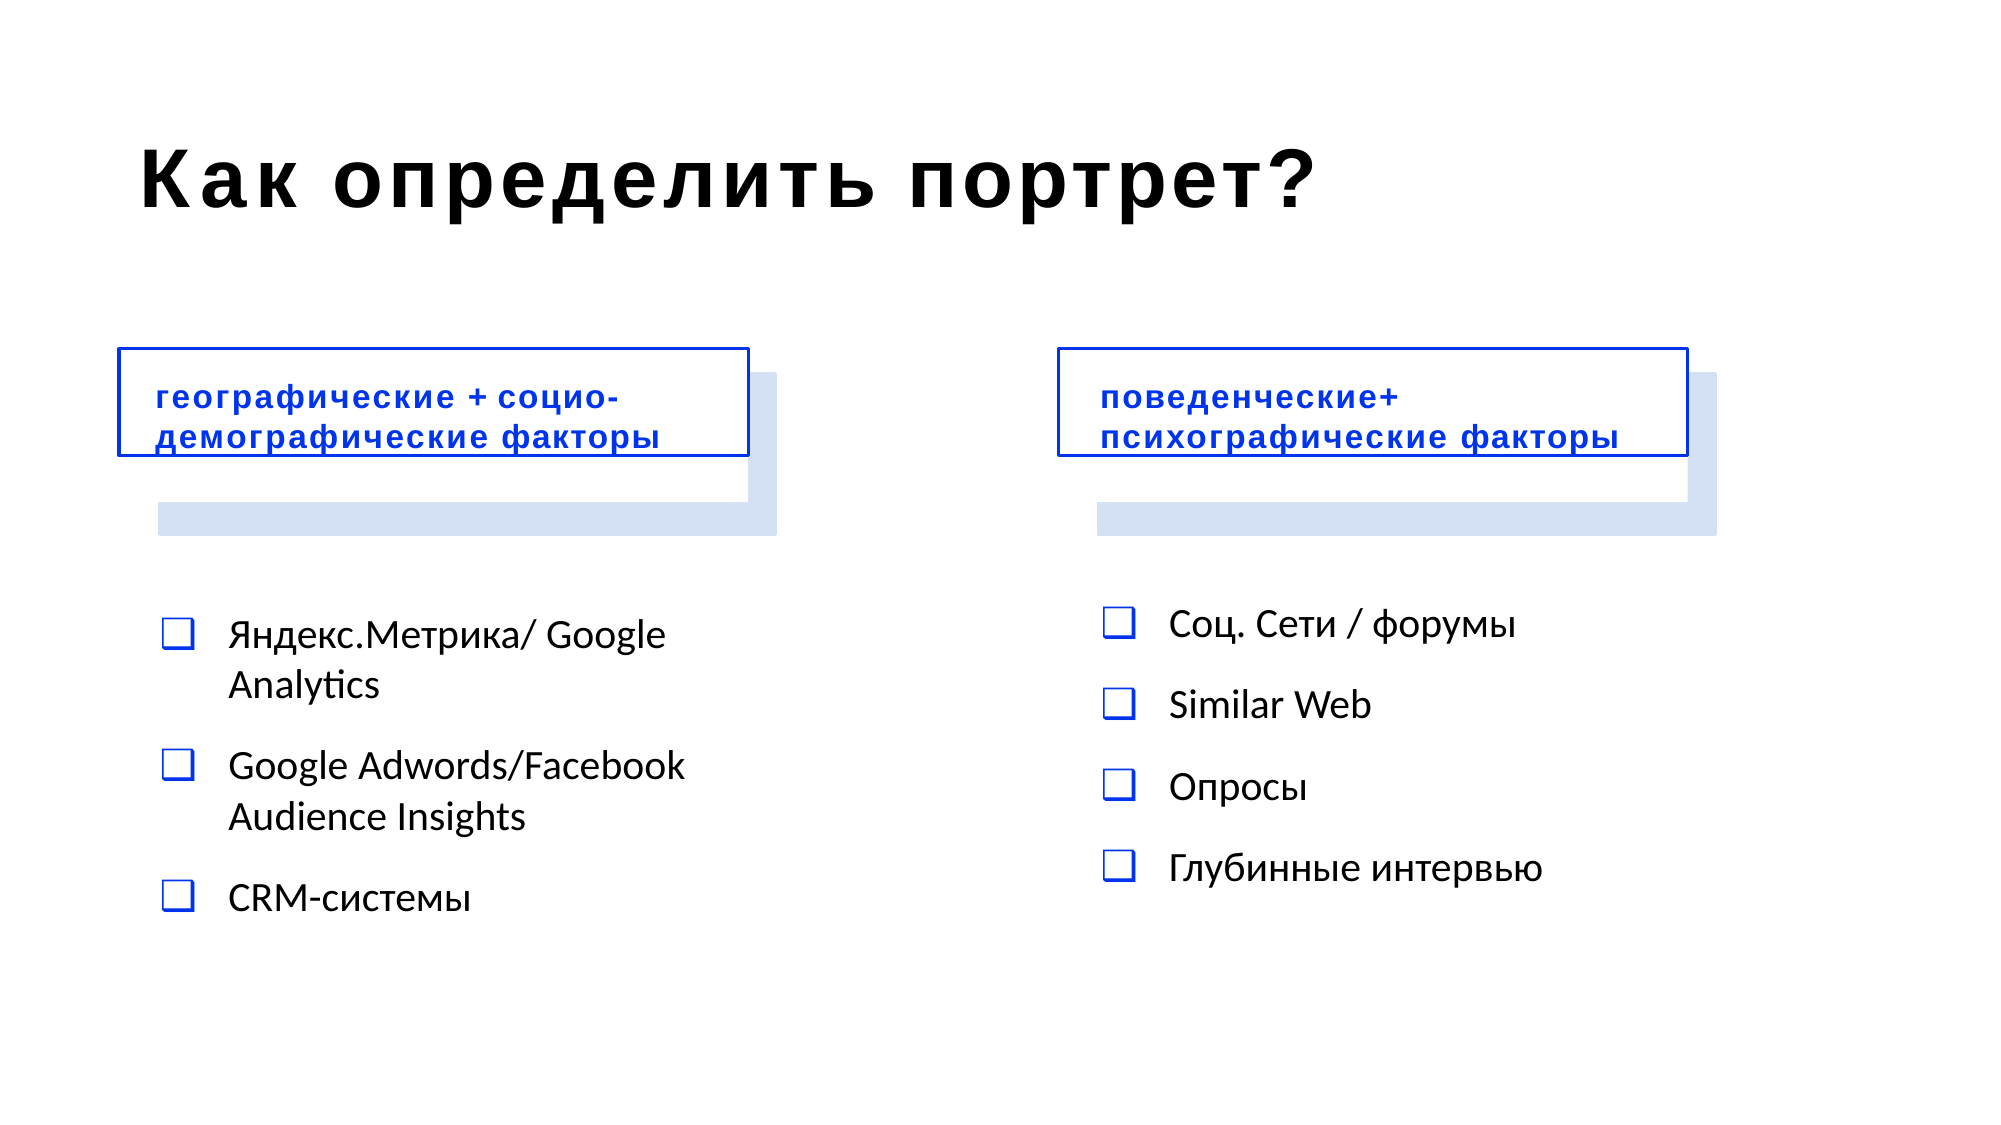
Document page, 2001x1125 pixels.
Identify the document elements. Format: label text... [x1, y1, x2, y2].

text_box Соц. Сети / форумы Similar Web Опросы Глубинные интервью [1098, 593, 1589, 890]
text_box Яндекс.Метрика/ Google Analytics Google Adwords/Facebook Audience Insights CRM-системы [157, 605, 738, 920]
title Как определить портрет? [137, 69, 1863, 269]
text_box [1058, 348, 1717, 537]
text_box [119, 348, 778, 537]
